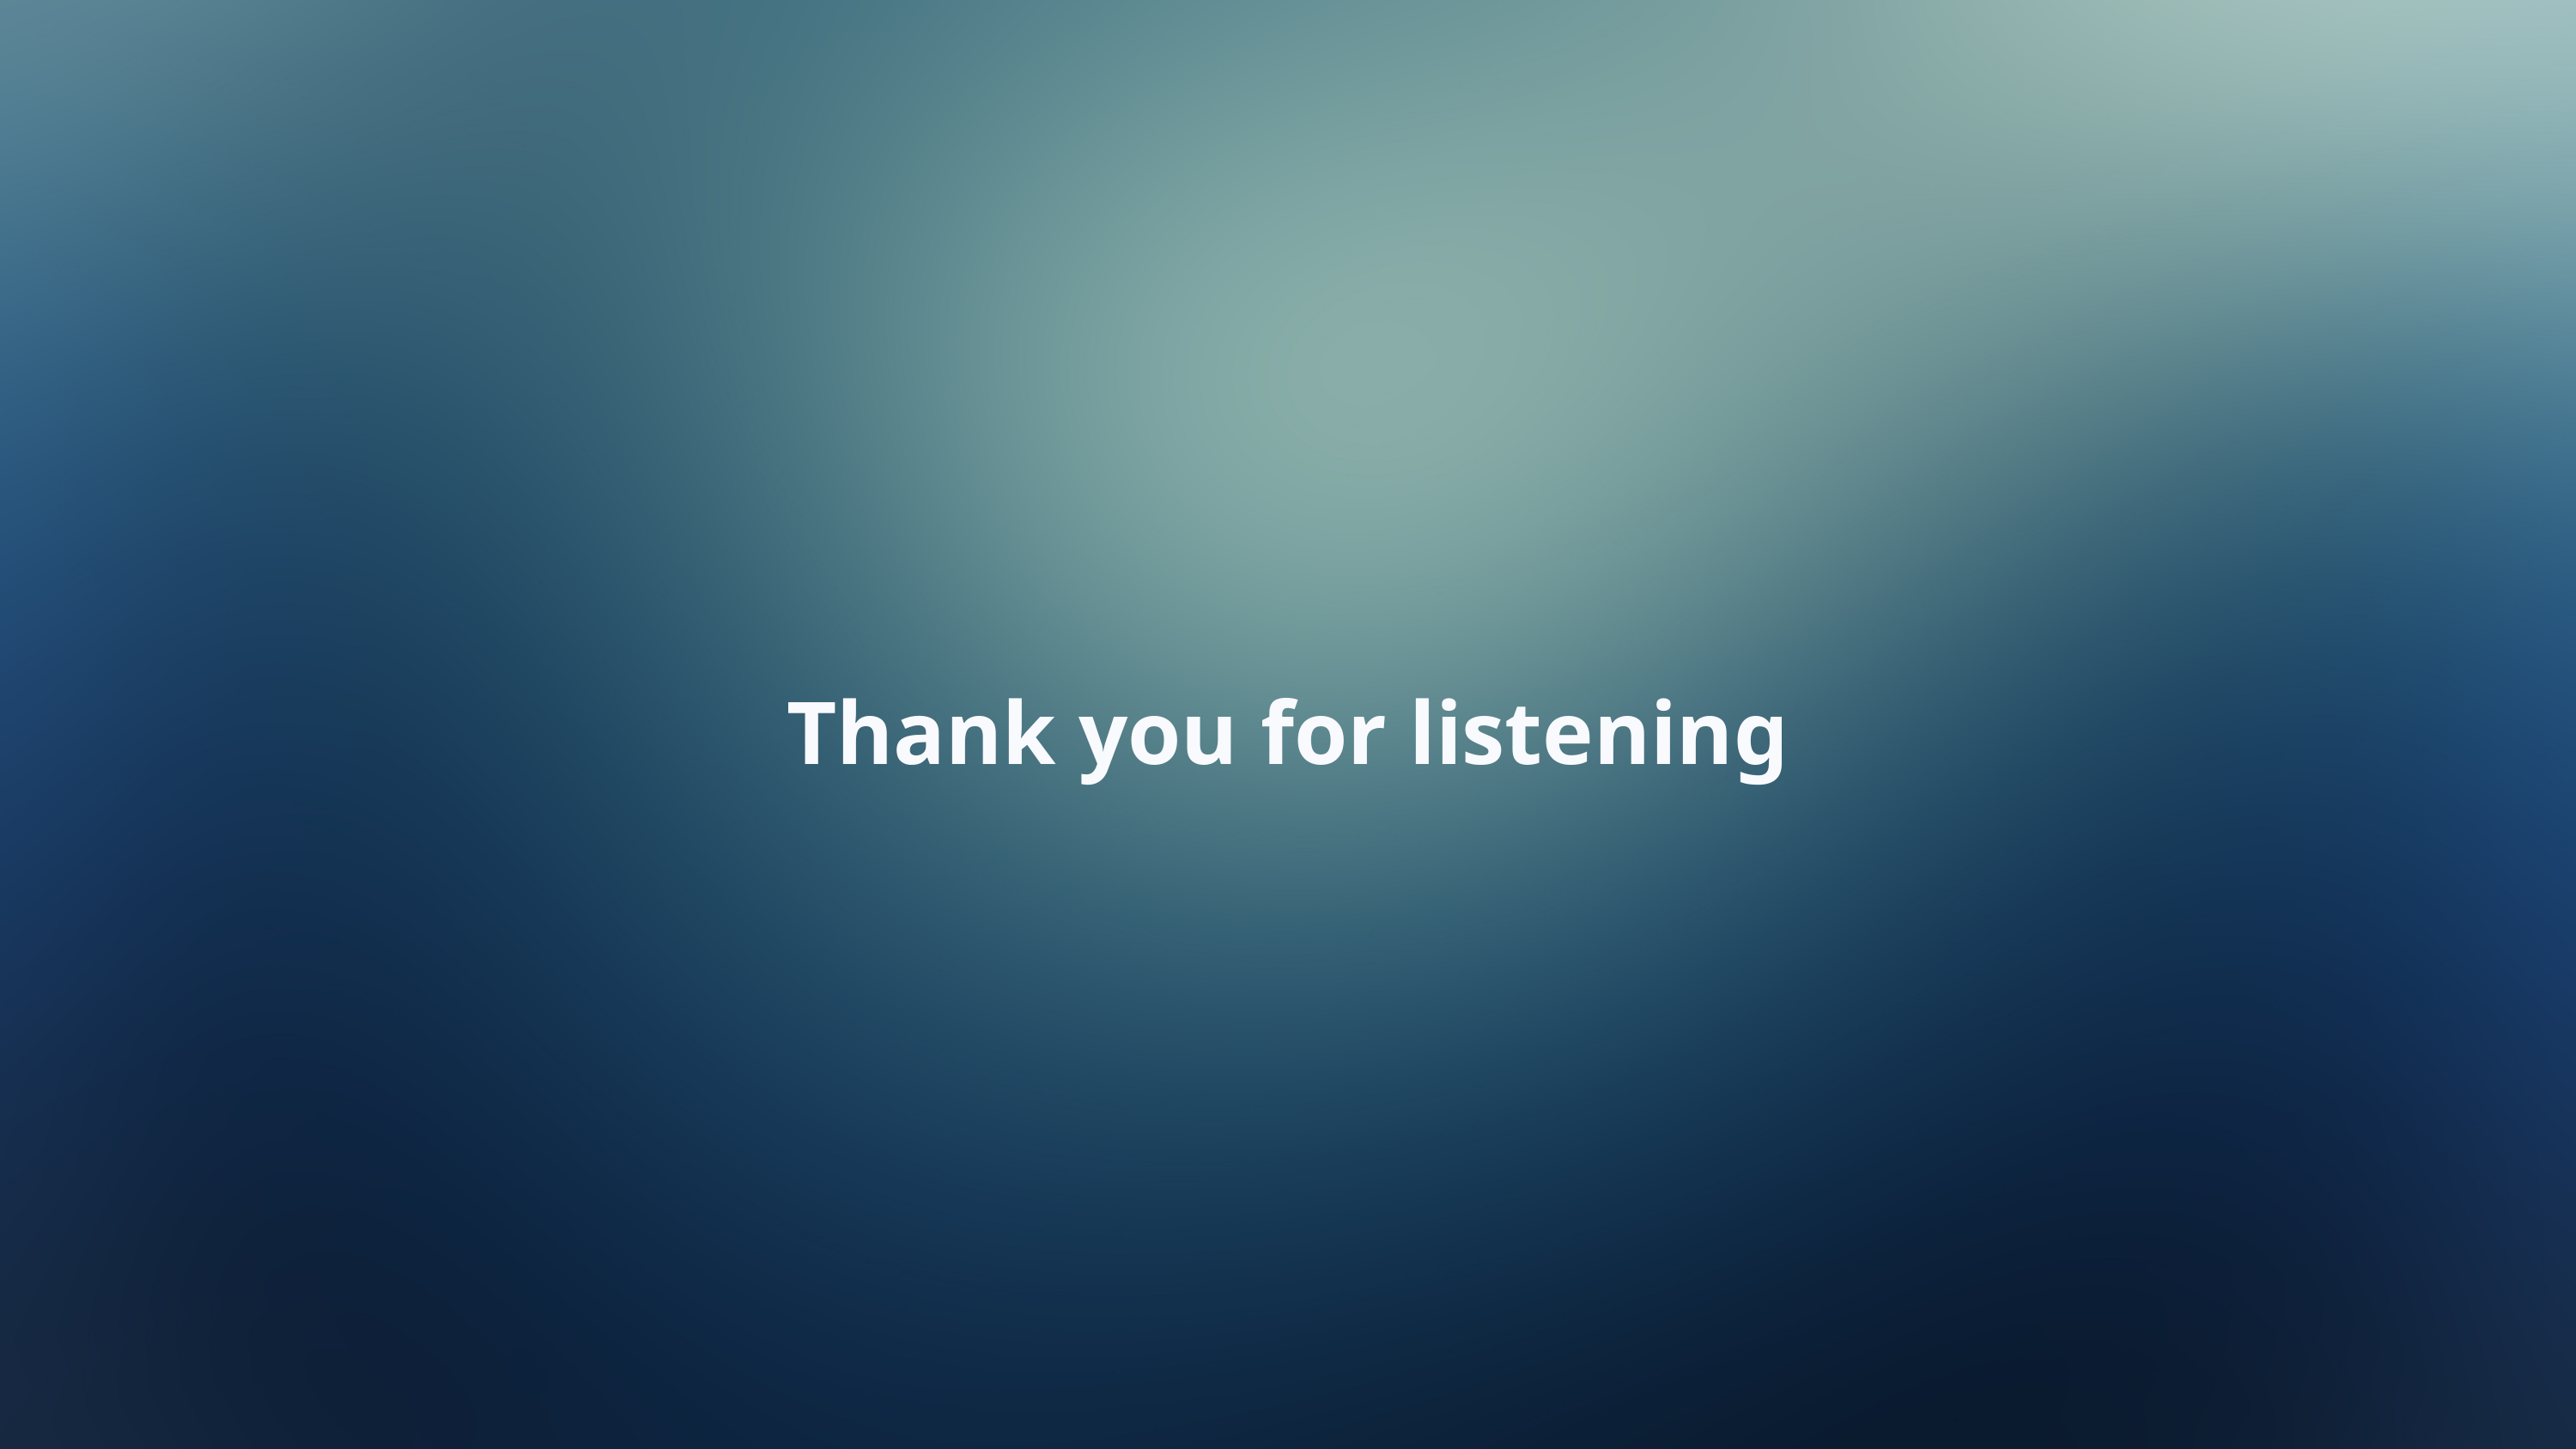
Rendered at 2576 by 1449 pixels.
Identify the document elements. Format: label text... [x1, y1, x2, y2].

text_box [0, 0, 2576, 1449]
text_box Thank you for listening [144, 660, 2432, 782]
